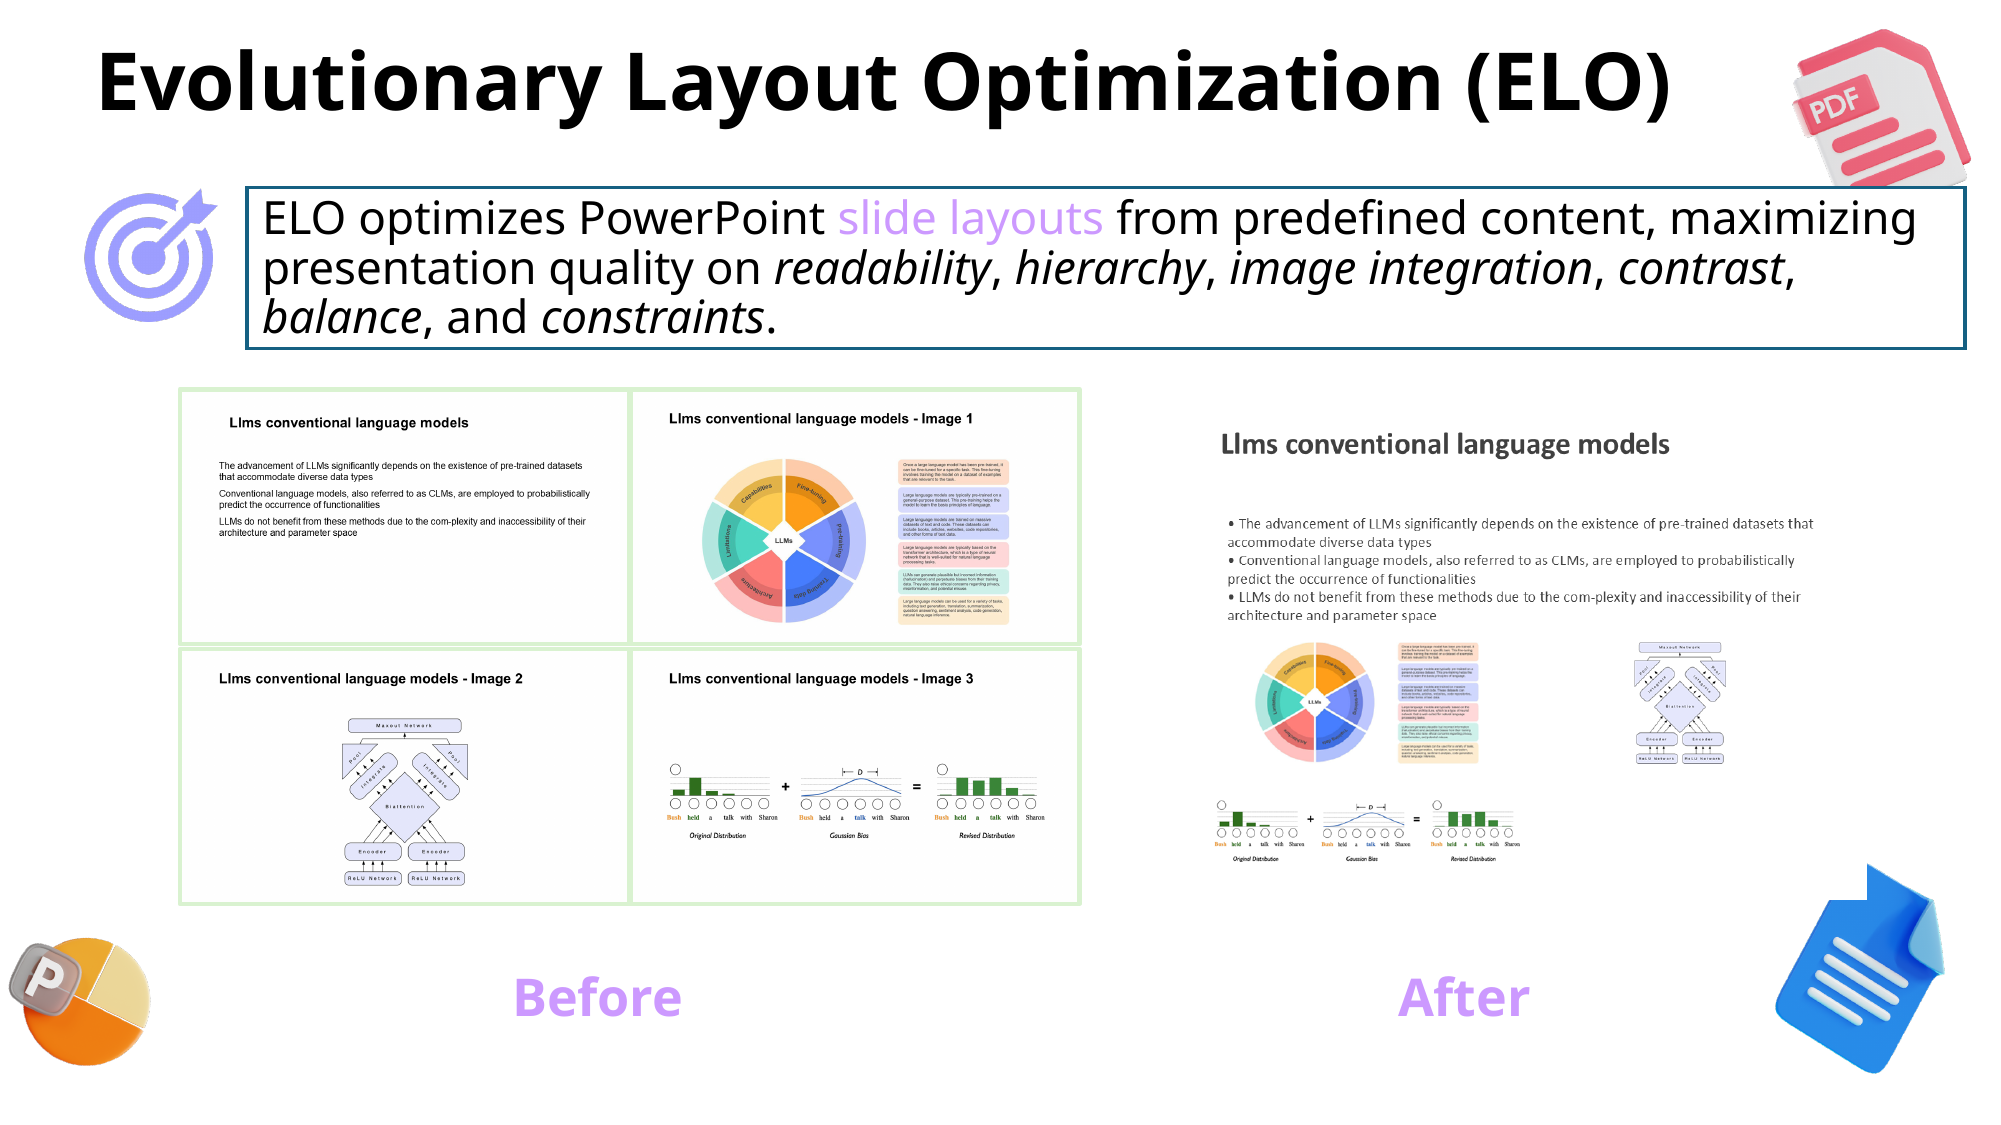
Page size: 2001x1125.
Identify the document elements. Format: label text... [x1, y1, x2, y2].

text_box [181, 390, 1078, 902]
text_box After [1283, 956, 1646, 1043]
text_box Before [416, 956, 779, 1043]
picture [1754, 0, 2000, 190]
list ELO optimizes PowerPoint slide layouts from predefined content, maximizing presentation quality on readability, hierarchy, image integration, contrast, balance, and constraints. [245, 186, 1967, 350]
picture [1178, 383, 1999, 1100]
picture [69, 173, 232, 336]
title Evolutionary Layout Optimization (ELO) [95, 41, 1730, 150]
picture [0, 883, 194, 1114]
